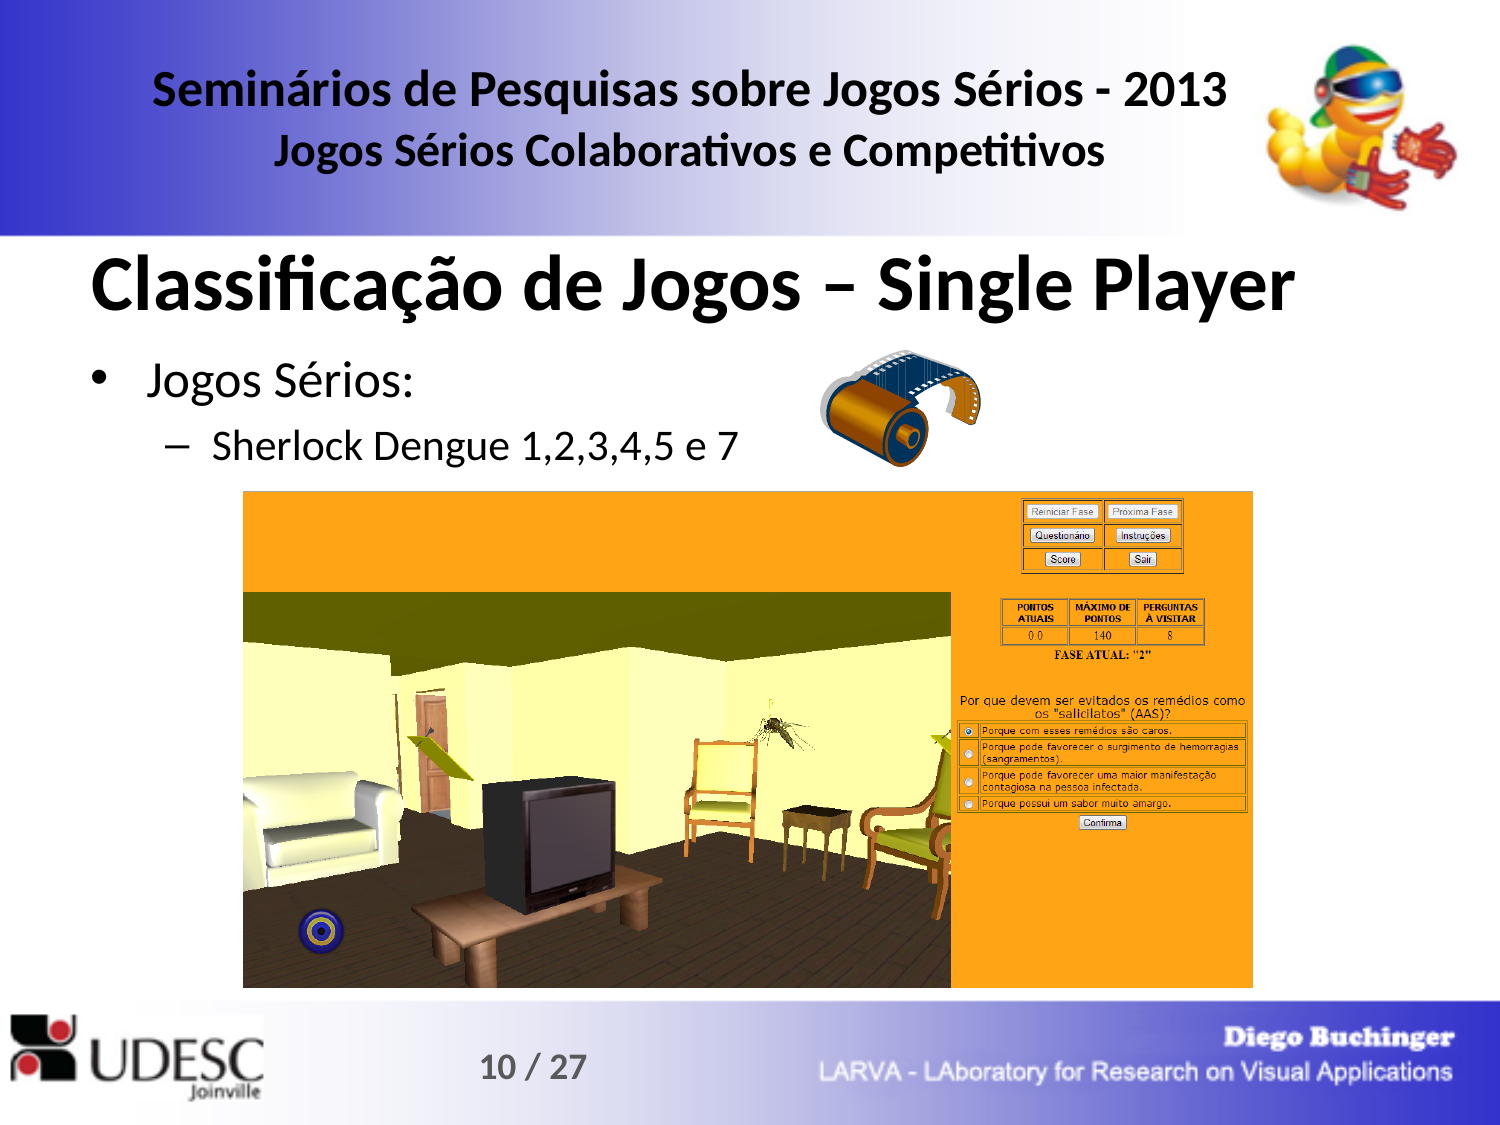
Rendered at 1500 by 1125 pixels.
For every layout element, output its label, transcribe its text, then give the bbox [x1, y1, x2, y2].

list Jogos Sérios: Sherlock Dengue 1,2,3,4,5 e 7 [75, 338, 1425, 1005]
text_box Seminários de Pesquisas sobre Jogos Sérios - 2013 [135, 47, 1247, 111]
title Classificação de Jogos – Single Player [76, 219, 1427, 338]
text_box 10 / 27 [442, 1034, 632, 1125]
text_box Jogos Sérios Colaborativos e Competitivos [135, 111, 1247, 184]
picture [0, 0, 1500, 1125]
